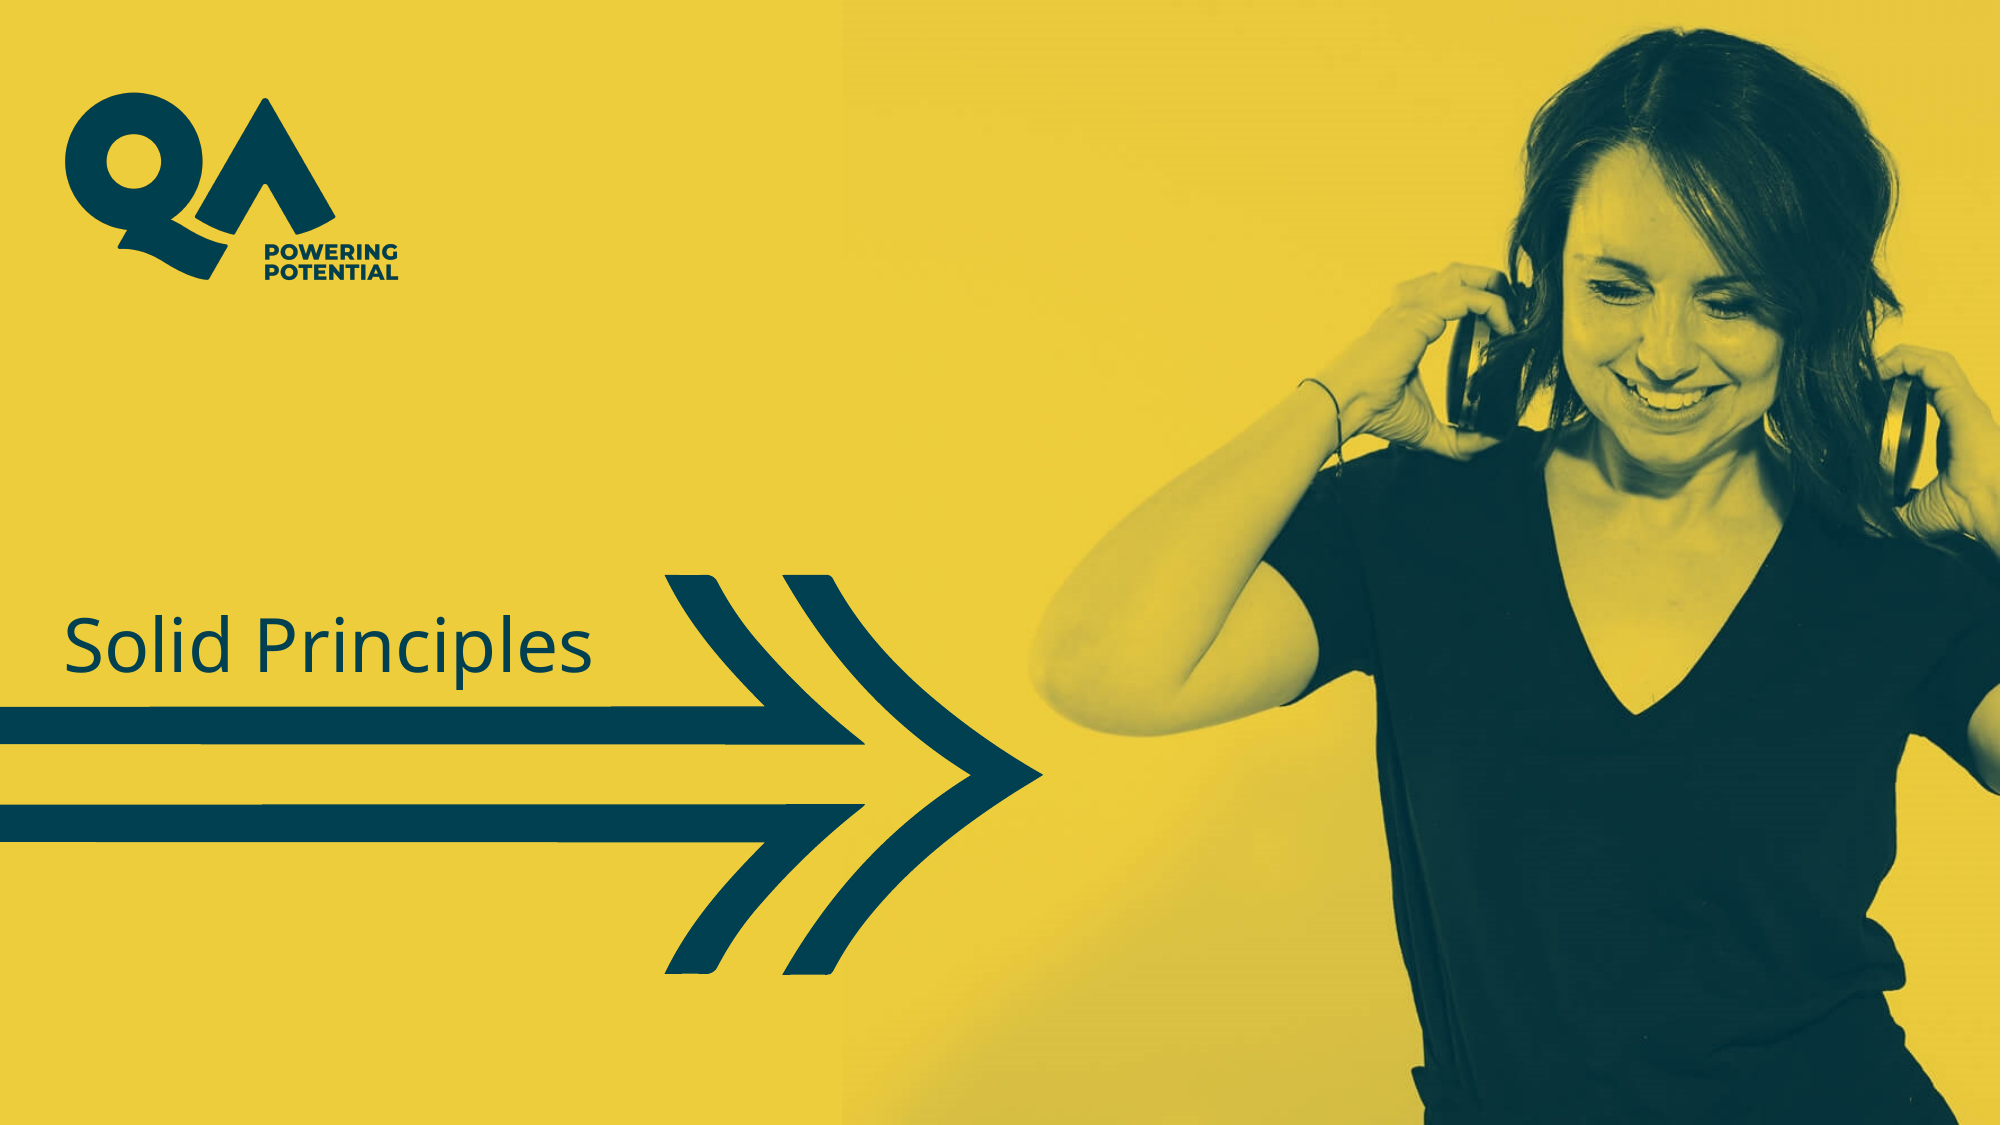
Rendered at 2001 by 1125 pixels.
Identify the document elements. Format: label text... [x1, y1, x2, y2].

picture [13, 49, 447, 314]
title Solid Principles [63, 313, 653, 688]
picture [842, 665, 968, 886]
picture [842, 0, 2000, 1125]
